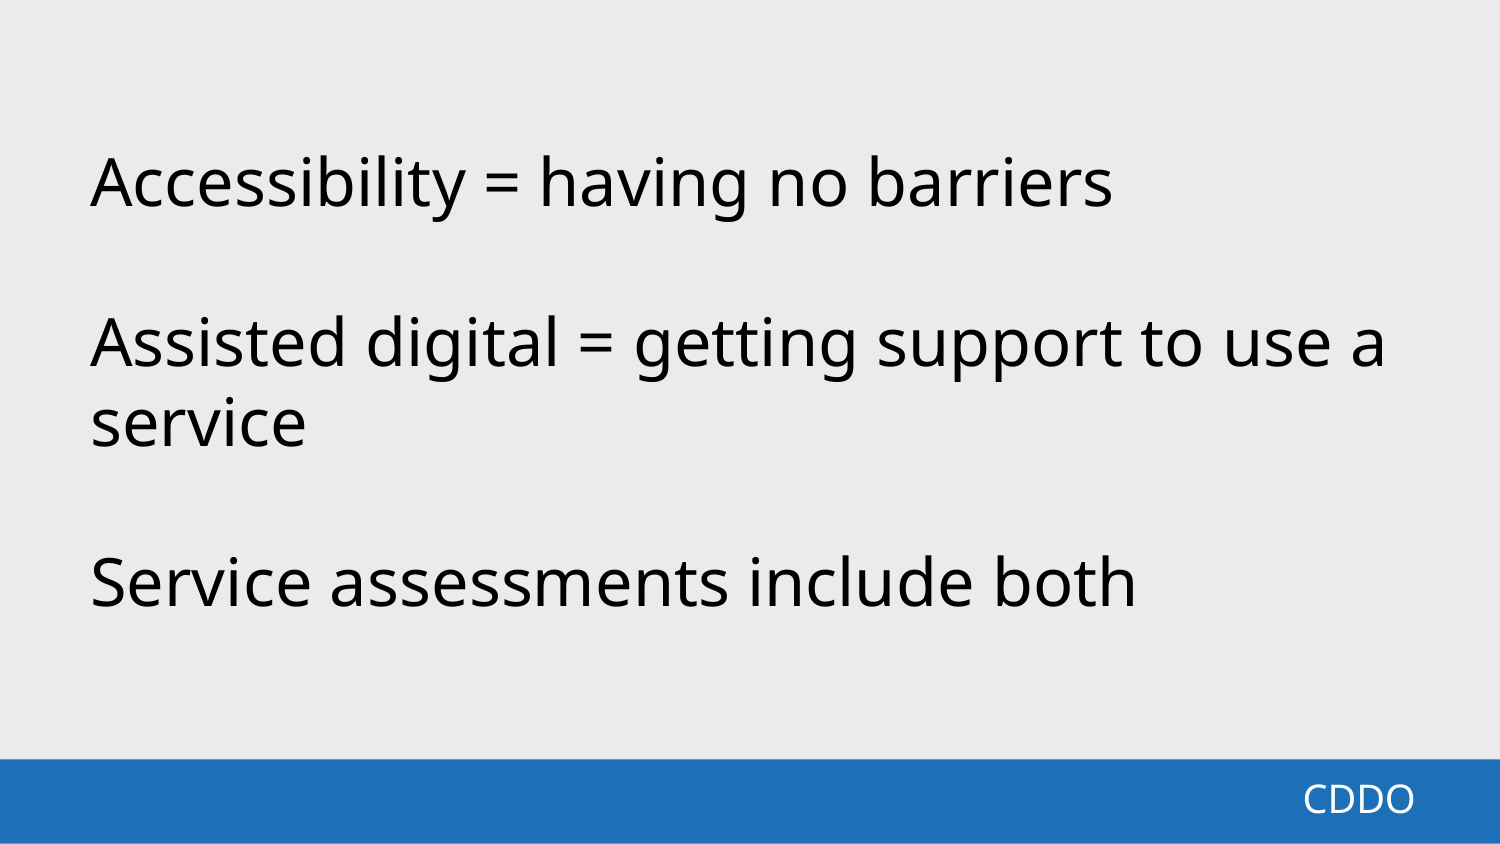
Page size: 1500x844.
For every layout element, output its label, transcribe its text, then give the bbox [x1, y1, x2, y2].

text_box Accessibility = having no barriers Assisted digital = getting support to use a service Service assessments include both [87, 0, 1416, 760]
